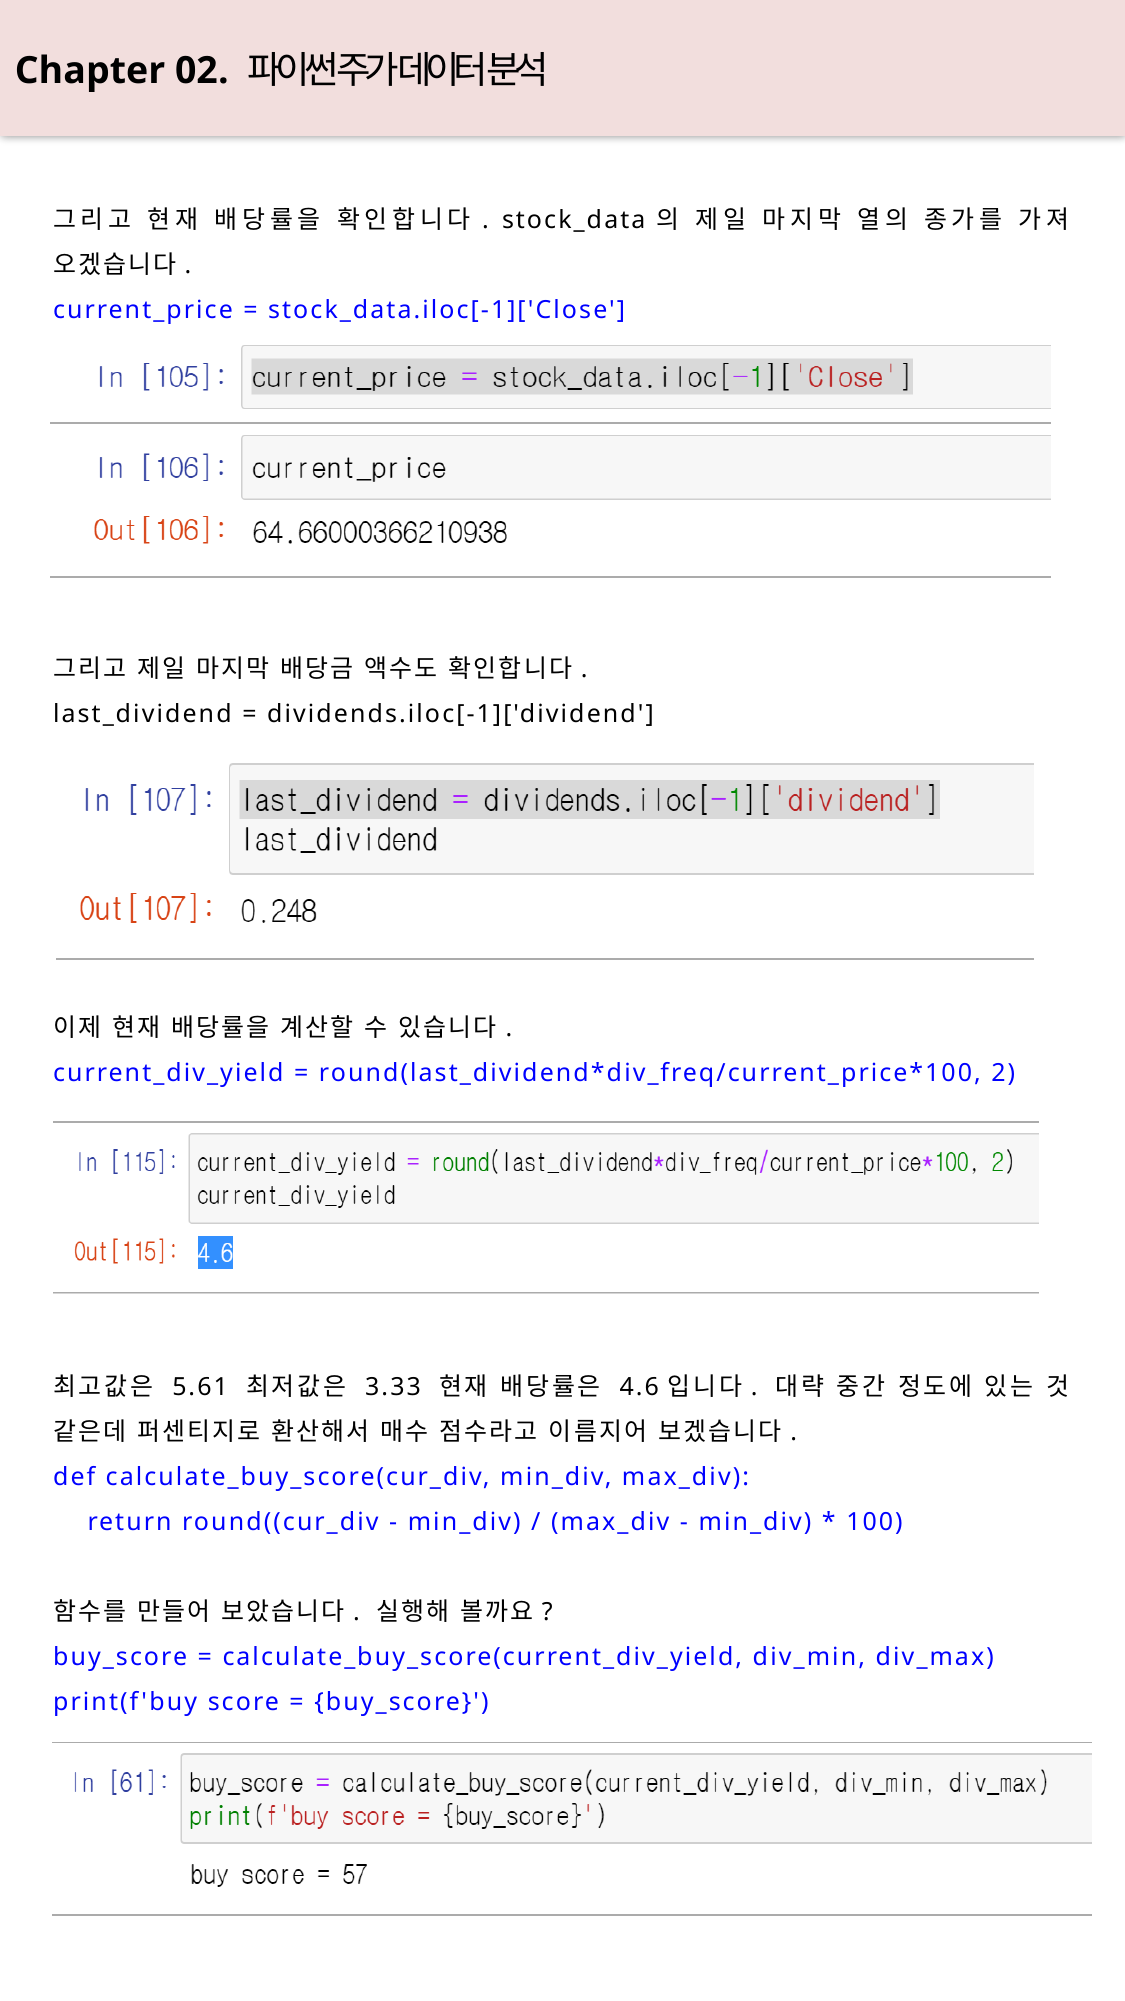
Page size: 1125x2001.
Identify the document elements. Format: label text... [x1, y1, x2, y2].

picture [56, 754, 1034, 964]
picture [52, 1734, 1092, 1946]
text_box 그리고 현재 배당률을 확인합니다. stock_data의 제일 마지막 열의 종가를 가져 오겠습니다. current_price = stock_data.iloc[-1]['Close'] 그리고 제일 마지막 배당금 액수도 확인합니다. last_dividend = dividends.iloc[-1]['dividend'] 이제 현재 배당률을 계산할 수 있습니다. current_div_yield = round(last_dividend*div_freq/current_price*100, 2) 최고값은 5.61 최저값은 3.33 현재 배당률은 4.6입니다. 대략 중간 정도에 있는 것 같은데 퍼센티지로 환산해서 매수 점수라고 이름지어 보겠습니다. def calculate_buy_score(cur_div, min_div, max_div): return round((cur_div - min_div) / (max_div - min_div) * 100) 함수를 만들어 보았습니다. 실행해 볼까요? buy_score = calculate_buy_score(current_div_yield, div_min, div_max) print(f'buy score = {buy_score}') [38, 181, 1087, 1954]
text_box Chapter 02. 파이썬 주가 데이터 분석 [0, 0, 1125, 136]
picture [50, 332, 1051, 584]
picture [53, 1121, 1039, 1304]
